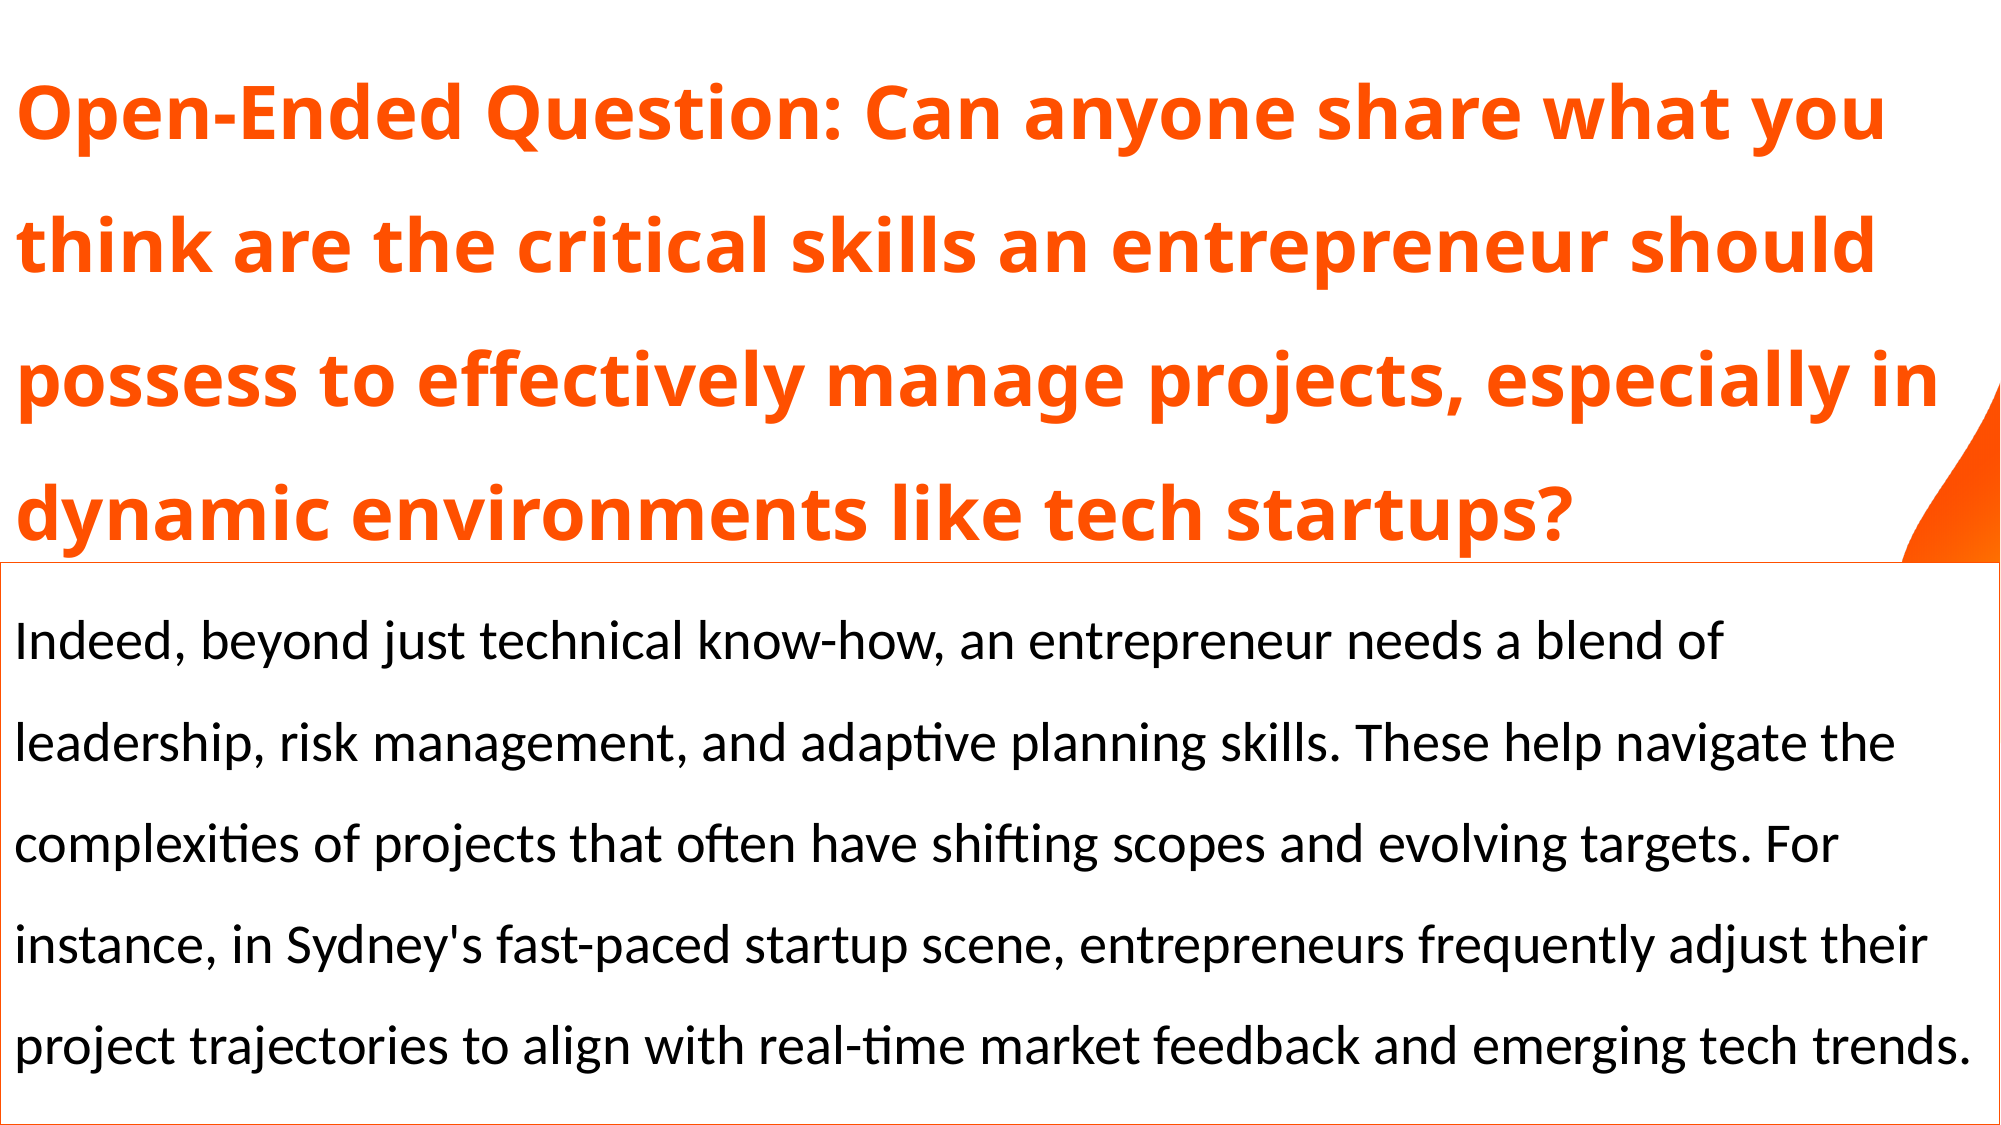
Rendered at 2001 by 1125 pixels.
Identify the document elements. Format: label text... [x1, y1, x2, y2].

title Open-Ended Question: Can anyone share what you think are the critical skills an entrepreneur should possess to effectively manage projects, especially in dynamic environments like tech startups? [0, 0, 2000, 562]
text_box Indeed, beyond just technical know-how, an entrepreneur needs a blend of leadership, risk management, and adaptive planning skills. These help navigate the complexities of projects that often have shifting scopes and evolving targets. For instance, in Sydney's fast-paced startup scene, entrepreneurs frequently adjust their project trajectories to align with real-time market feedback and emerging tech trends. [0, 562, 2000, 1125]
